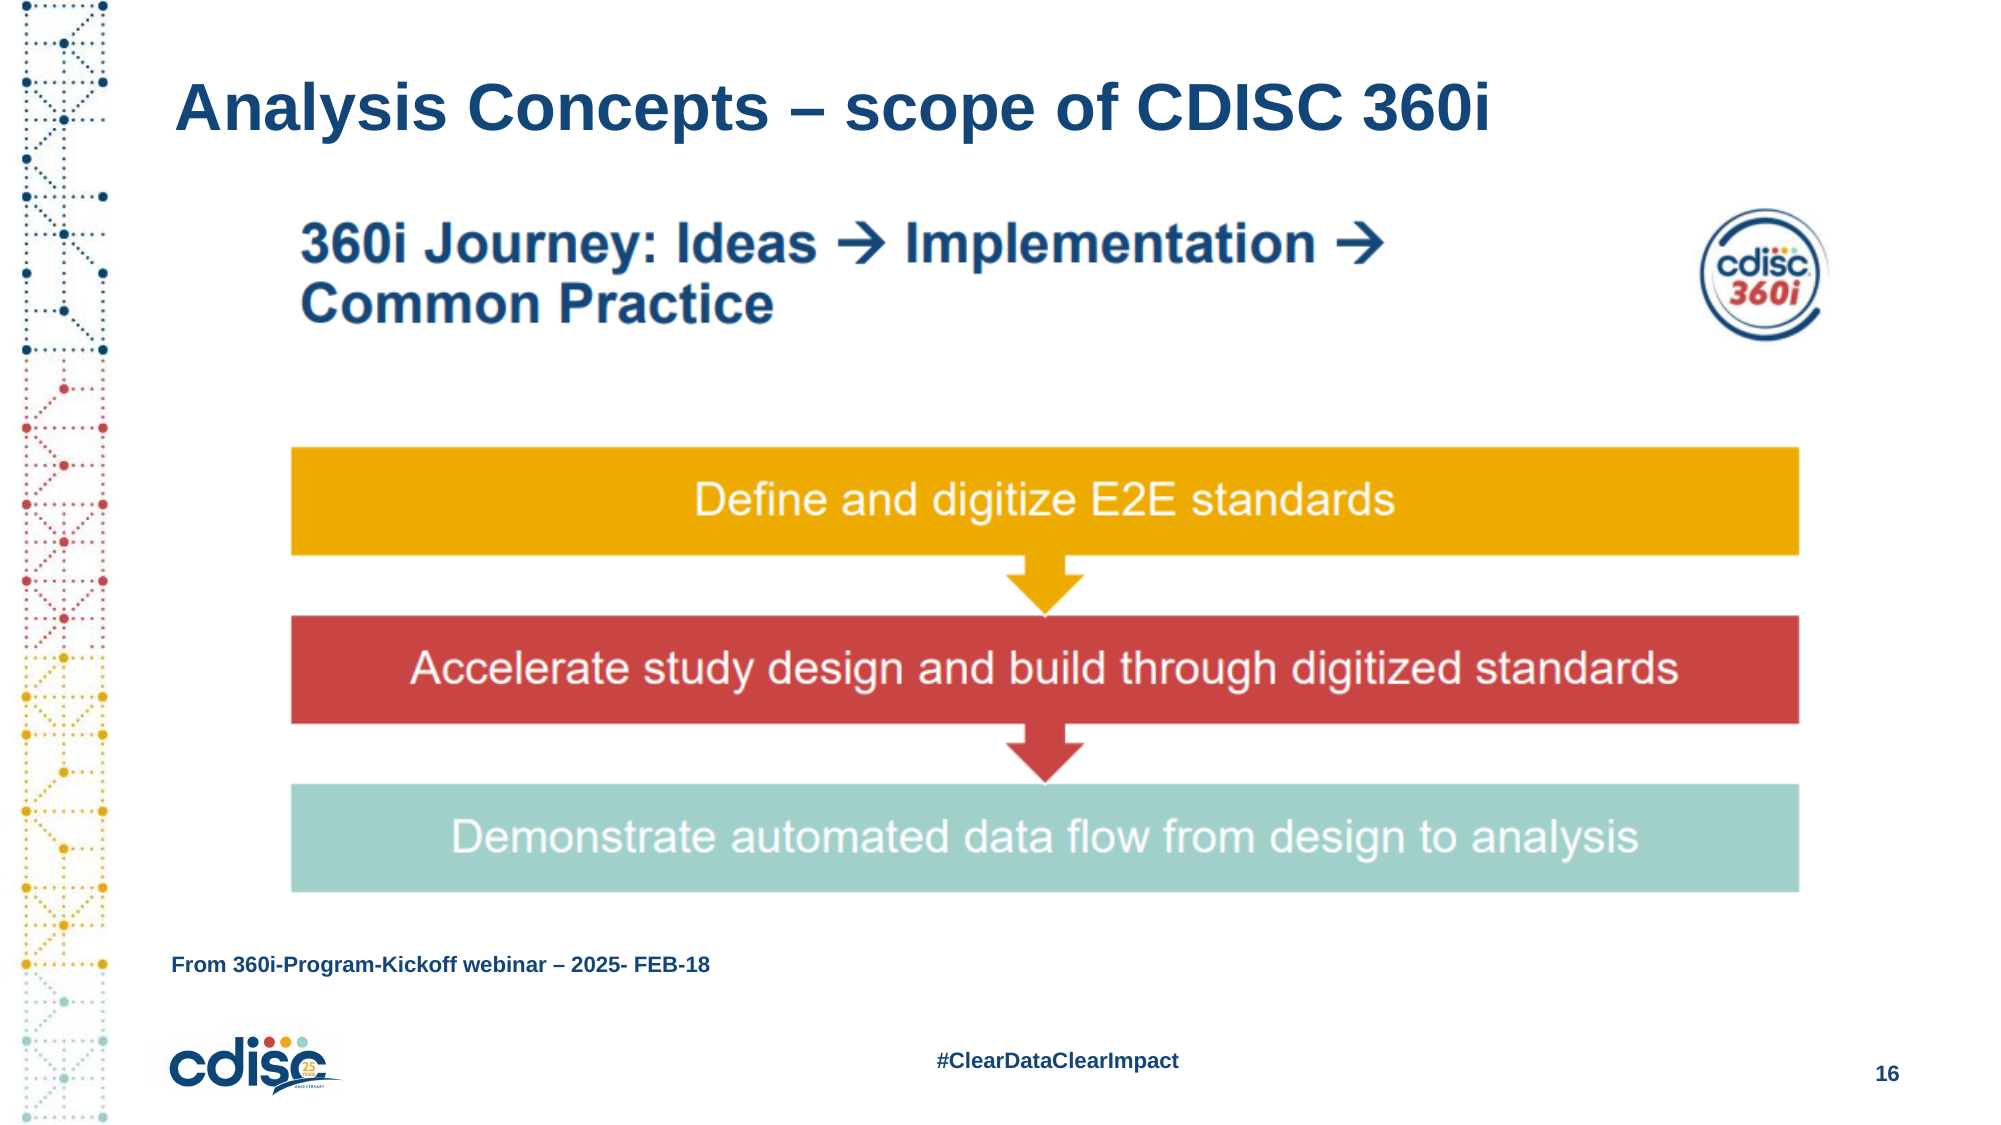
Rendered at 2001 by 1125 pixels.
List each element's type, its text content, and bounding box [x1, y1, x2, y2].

picture [1, 0, 1999, 1125]
text_box From 360i-Program-Kickoff webinar – 2025- FEB-18 [156, 933, 734, 994]
slide_number 16 [1833, 1042, 1900, 1103]
footer #ClearDataClearImpact [546, 1042, 1570, 1103]
title Analysis Concepts – scope of CDISC 360i [174, 0, 1900, 218]
